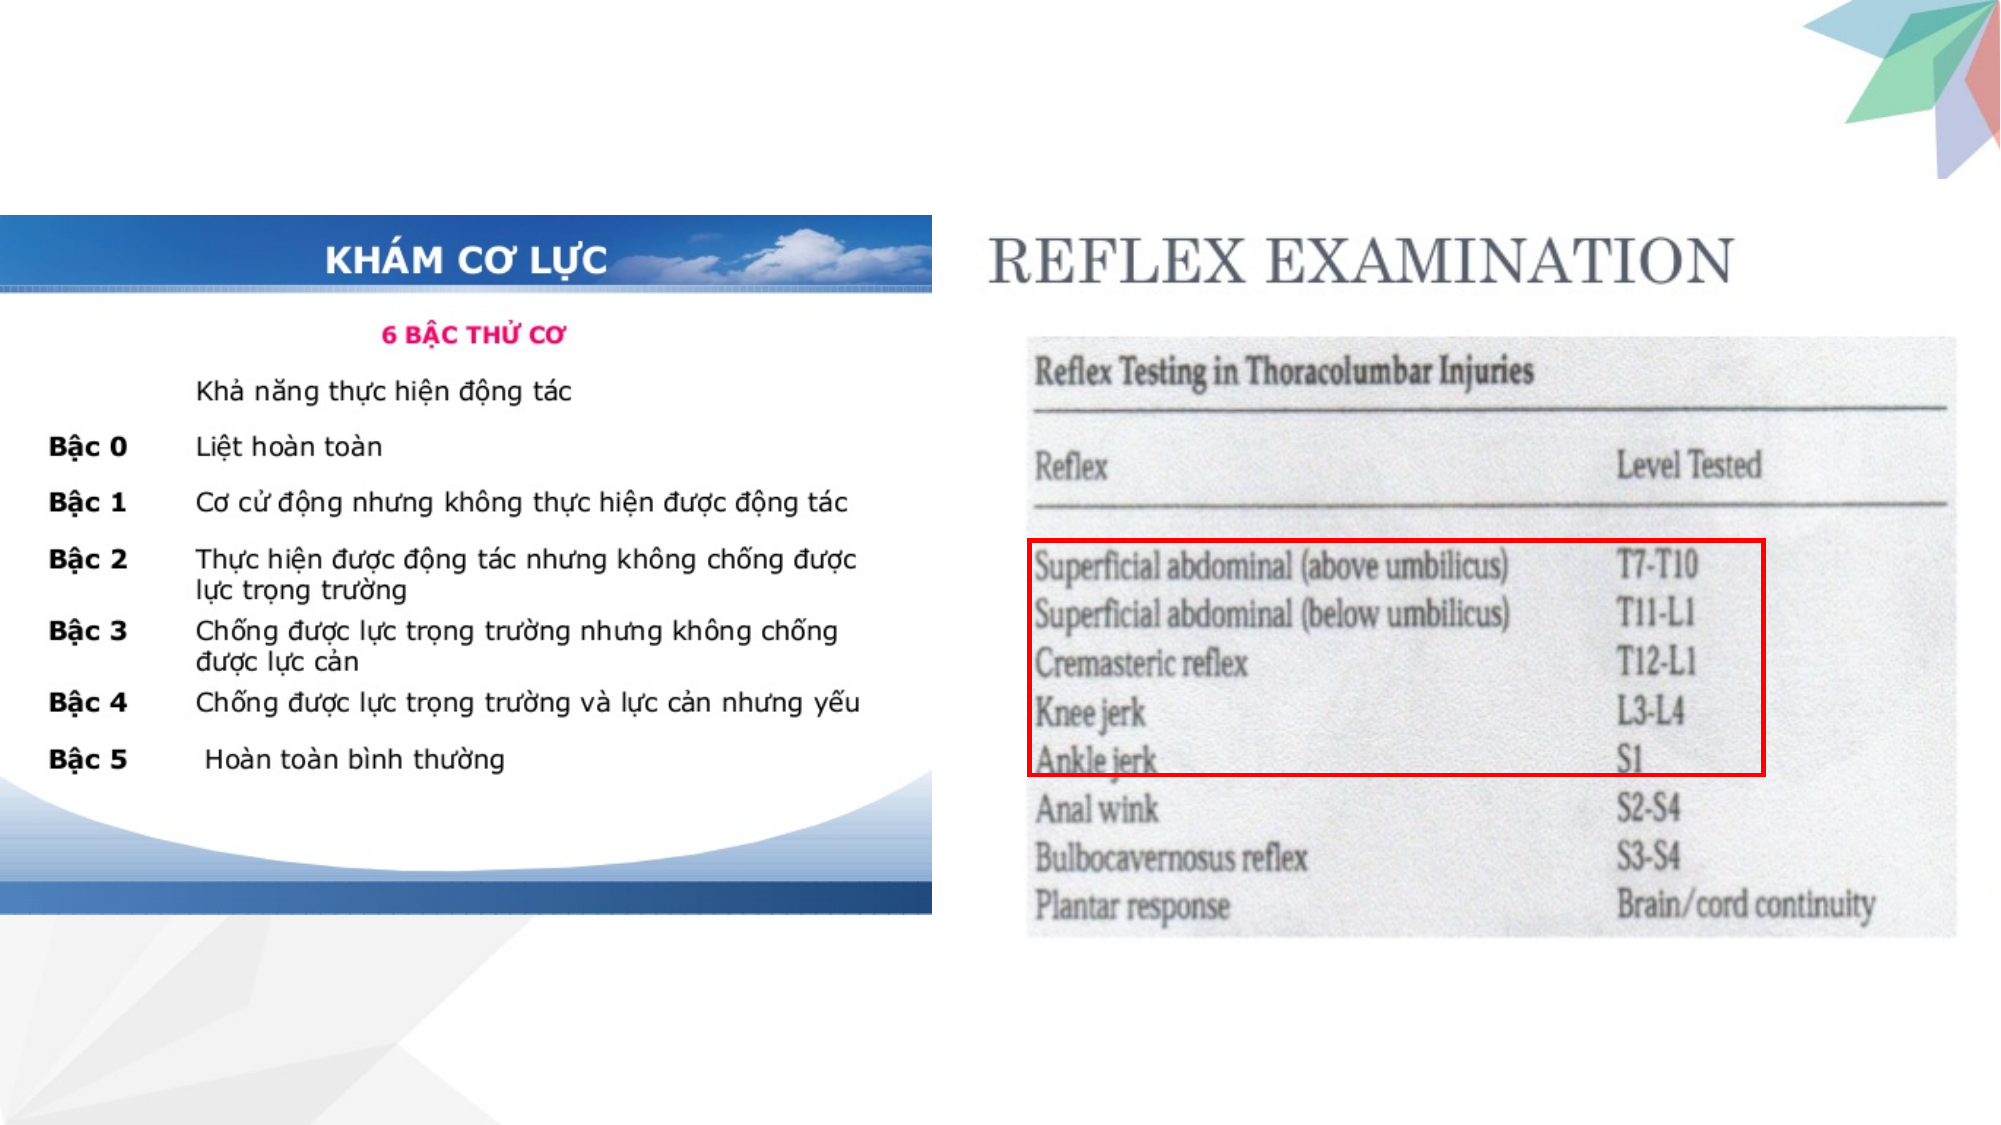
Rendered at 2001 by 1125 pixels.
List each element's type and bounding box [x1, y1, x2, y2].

picture [0, 0, 2001, 1125]
list [0, 215, 932, 915]
